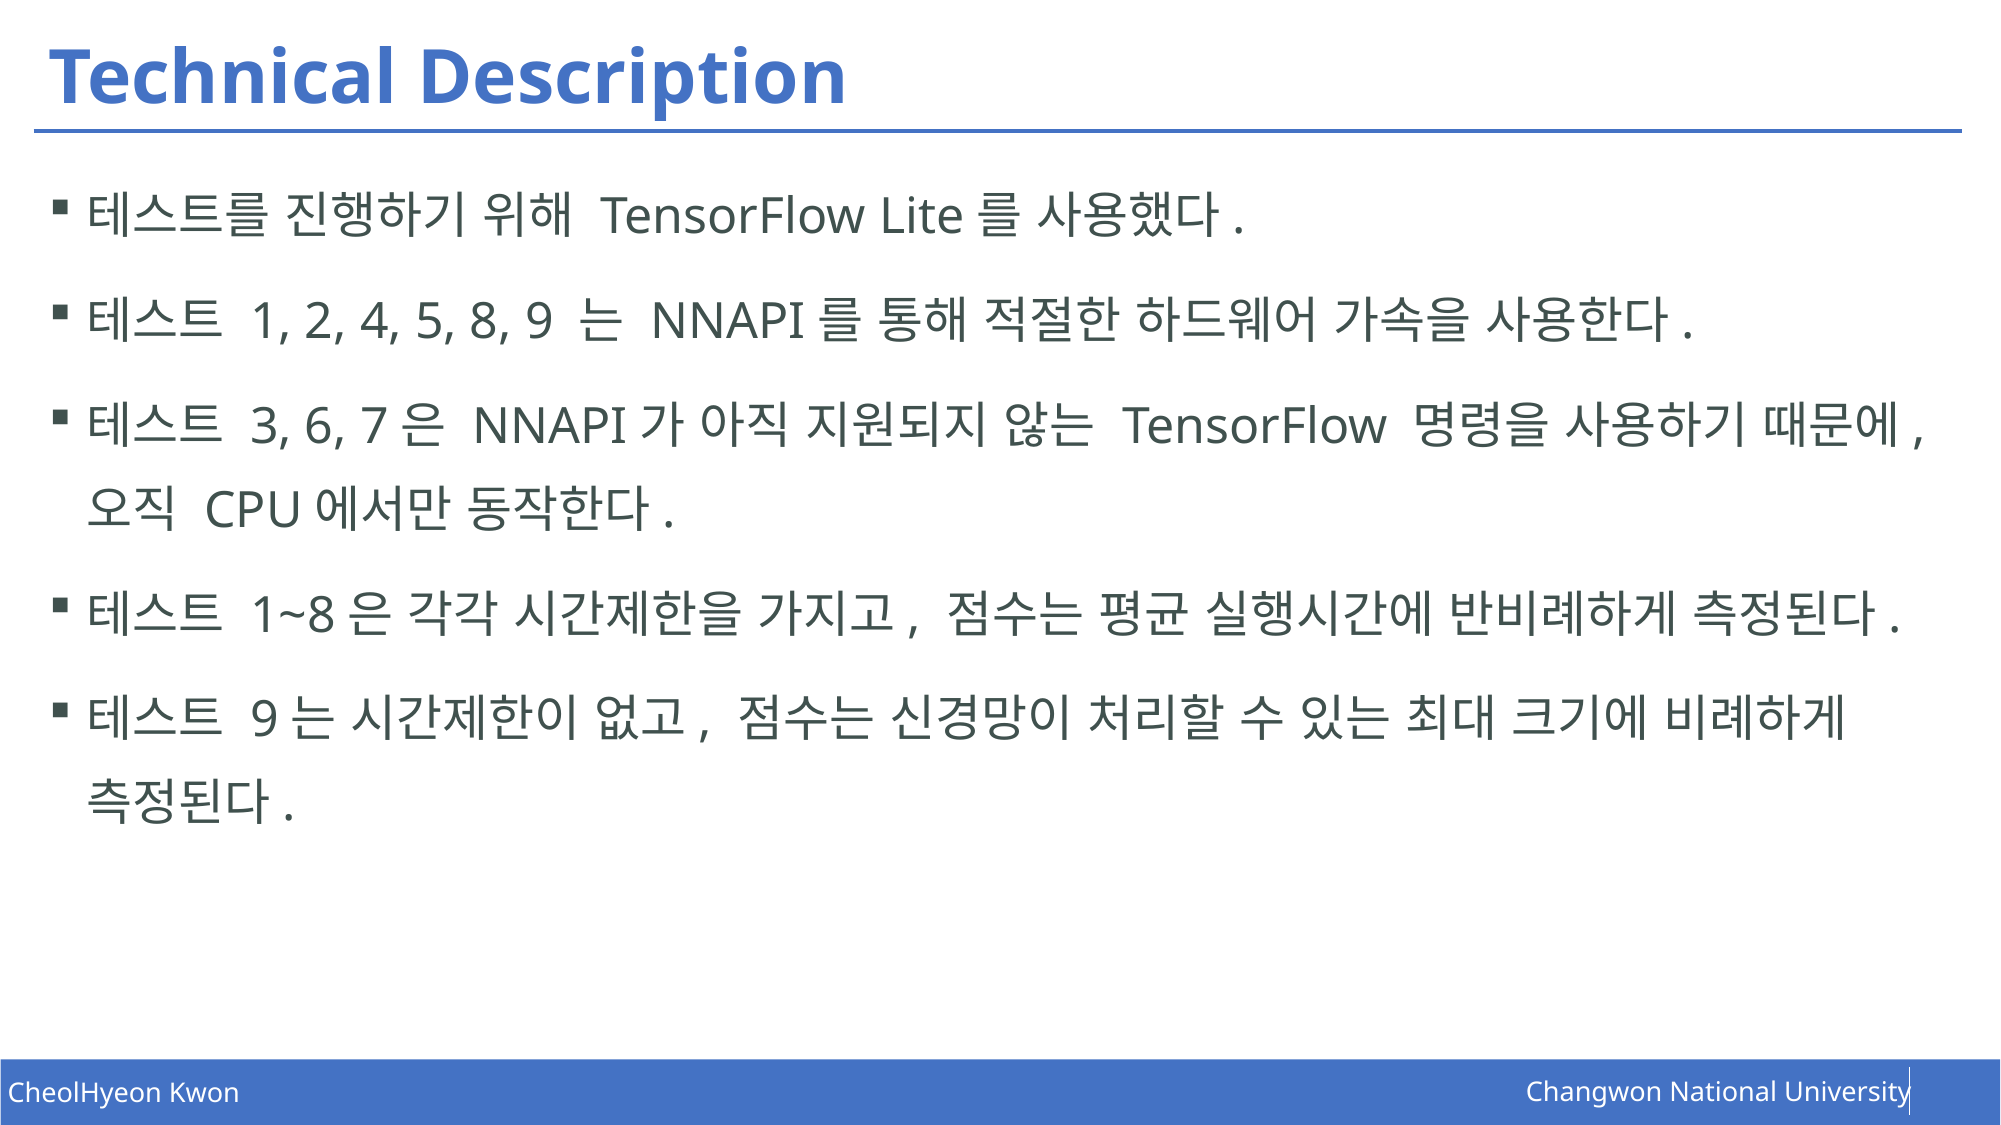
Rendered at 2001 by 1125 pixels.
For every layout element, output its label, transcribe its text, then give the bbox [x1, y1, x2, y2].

list 테스트를 진행하기 위해 TensorFlow Lite를 사용했다. 테스트 1, 2, 4, 5, 8, 9 는 NNAPI를 통해 적절한 하드웨어 가속을 사용한다. 테스트 3, 6, 7은 NNAPI가 아직 지원되지 않는 TensorFlow 명령을 사용하기 때문에, 오직 CPU에서만 동작한다. 테스트 1~8은 각각 시간제한을 가지고, 점수는 평균 실행시간에 반비례하게 측정된다. 테스트 9는 시간제한이 없고, 점수는 신경망이 처리할 수 있는 최대 크기에 비례하게 측정된다. [33, 152, 1963, 997]
title Technical Description [33, 21, 1963, 137]
